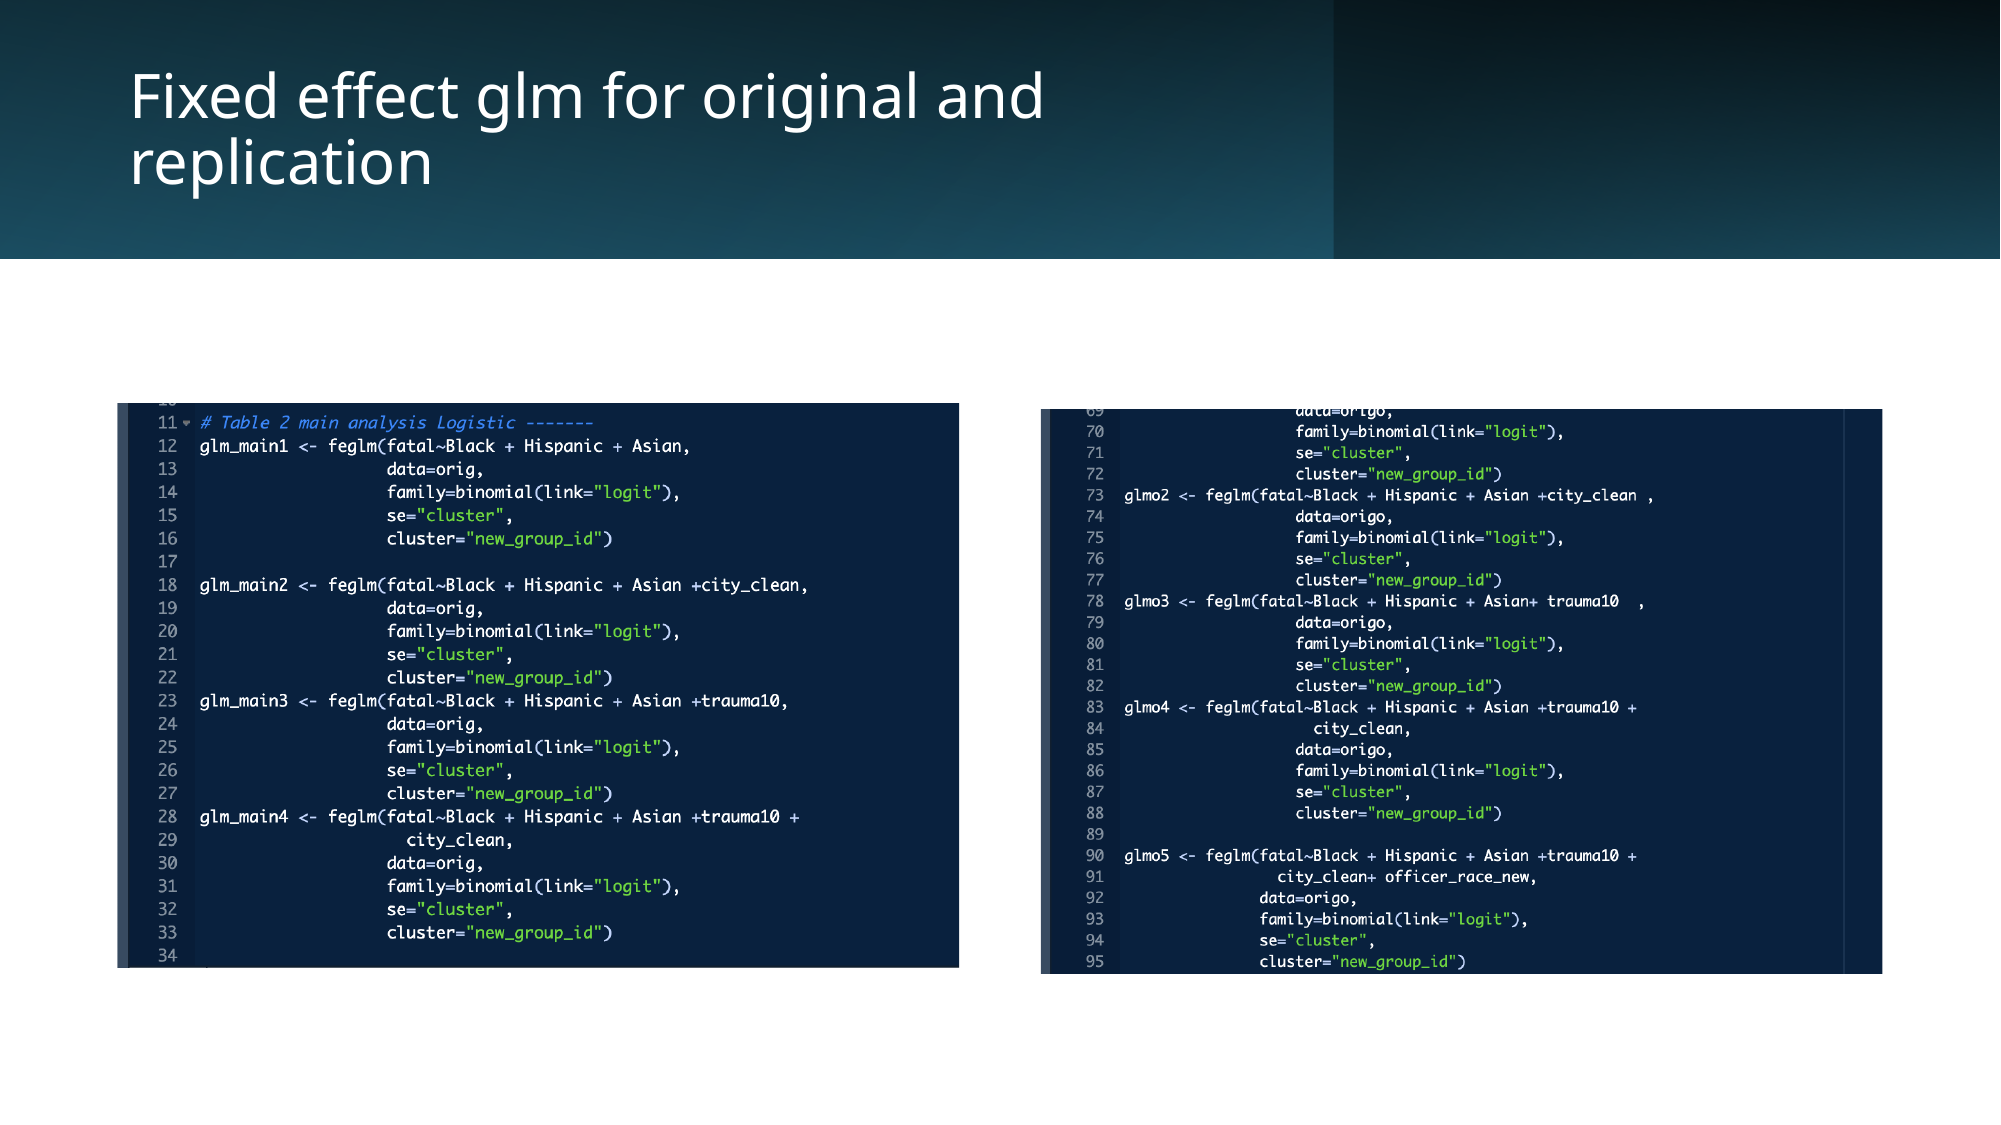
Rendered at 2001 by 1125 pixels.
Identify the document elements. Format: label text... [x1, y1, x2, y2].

text_box [0, 260, 2000, 1125]
picture [1040, 409, 1883, 974]
text_box [0, 0, 626, 260]
title Fixed effect glm for original and replication [114, 57, 1279, 206]
text_box [1334, 0, 2000, 260]
text_box [626, 0, 1334, 260]
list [117, 403, 960, 968]
